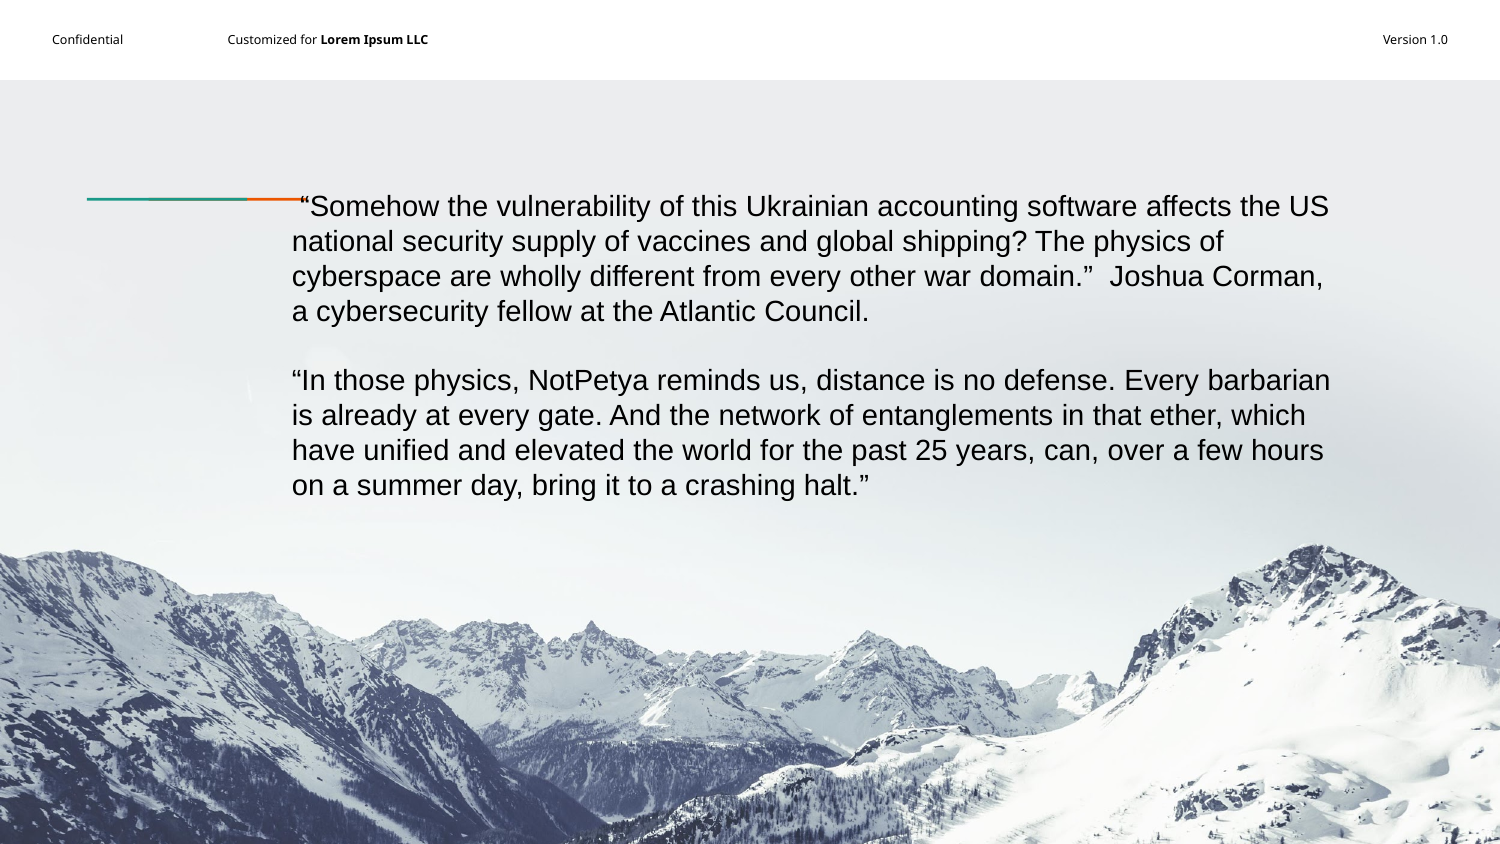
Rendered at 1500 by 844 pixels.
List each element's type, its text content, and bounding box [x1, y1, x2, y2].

picture [0, 80, 1500, 844]
text_box “Somehow the vulnerability of this Ukrainian accounting software affects the US national security supply of vaccines and global shipping? The physics of cyberspace are wholly different from every other war domain.” Joshua Corman, a cybersecurity fellow at the Atlantic Council. “In those physics, NotPetya reminds us, distance is no defense. Every barbarian is already at every gate. And the network of entanglements in that ether, which have unified and elevated the world for the past 25 years, can, over a few hours on a summer day, bring it to a crashing halt.” [277, 179, 1358, 509]
